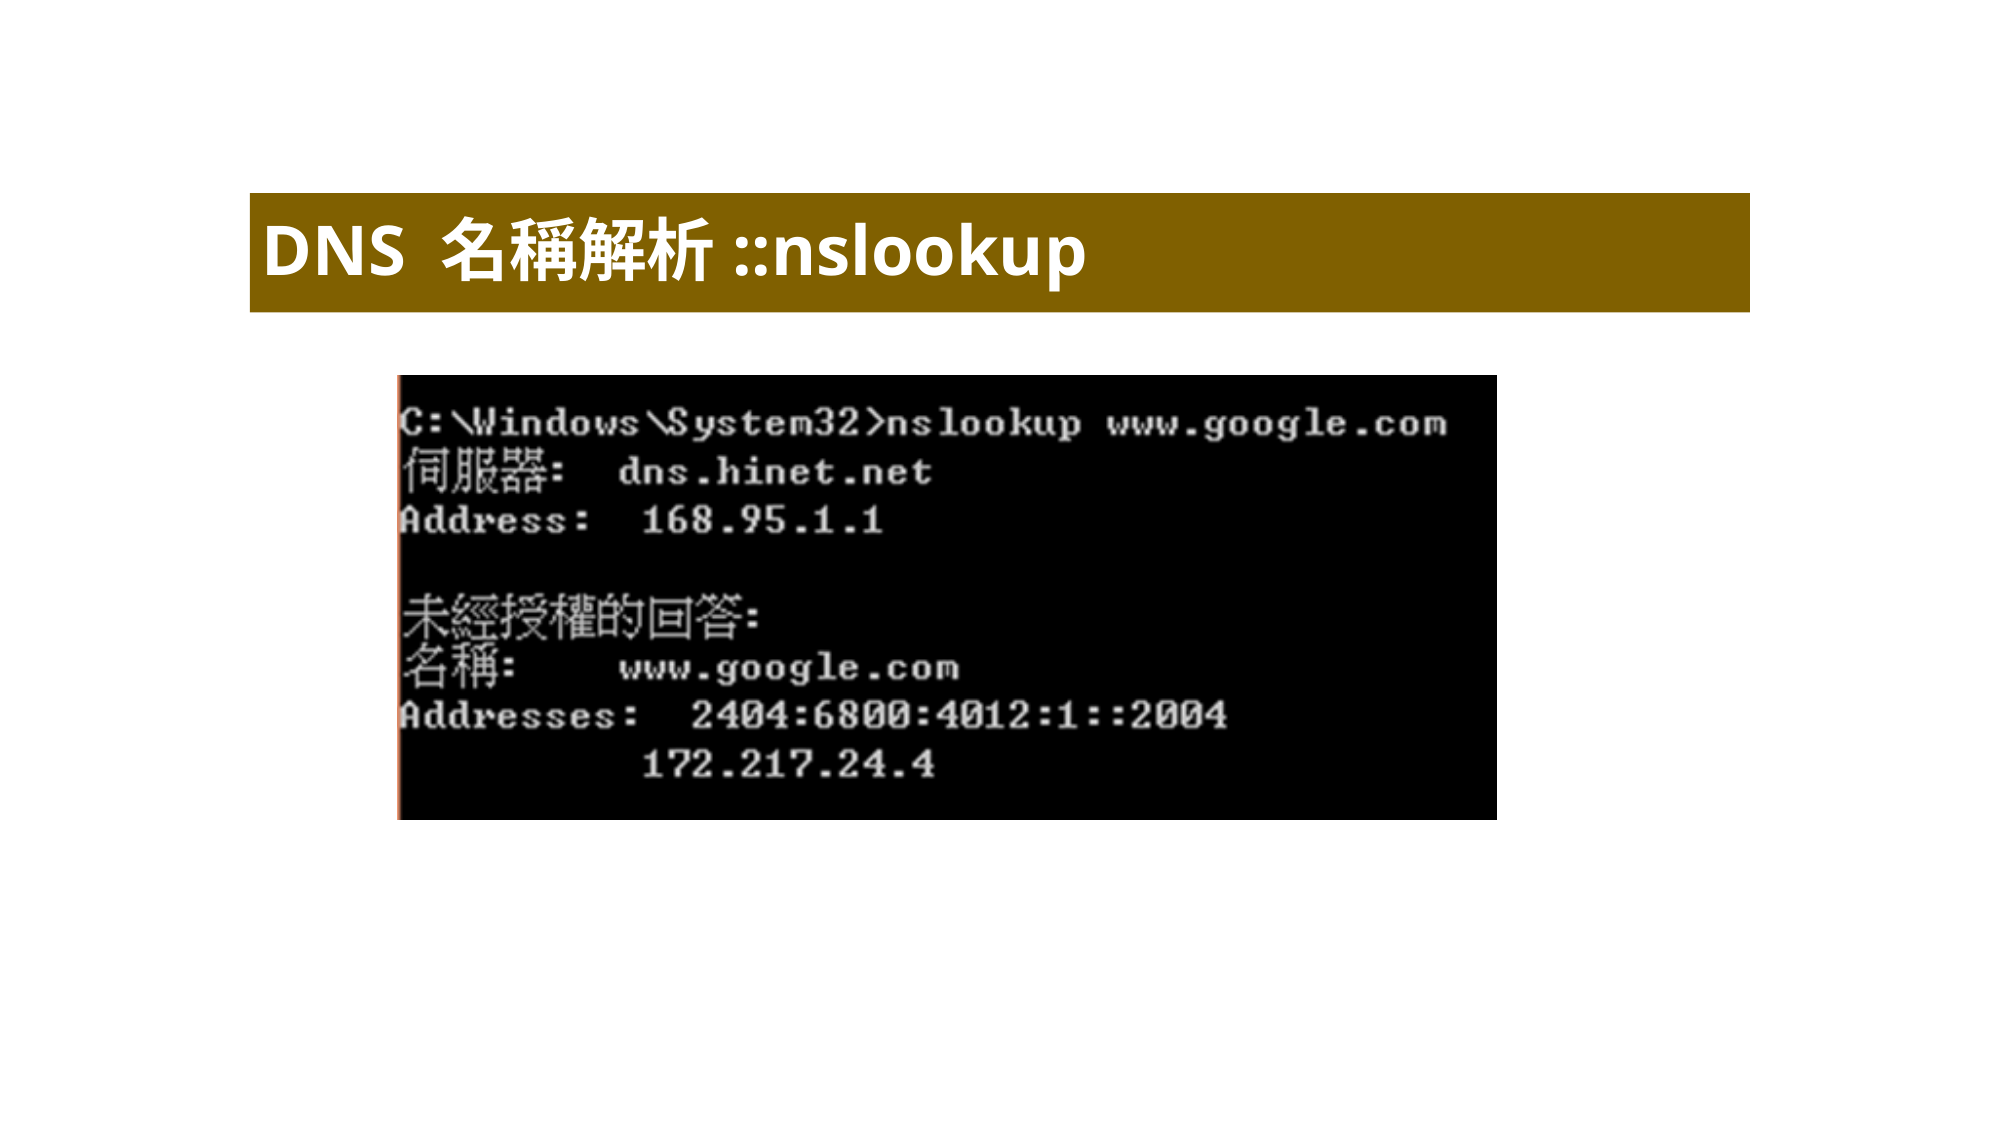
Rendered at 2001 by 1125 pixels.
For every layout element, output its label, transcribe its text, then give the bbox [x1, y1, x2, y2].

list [397, 375, 1497, 820]
text_box DNS 名稱解析::nslookup [249, 193, 1750, 313]
